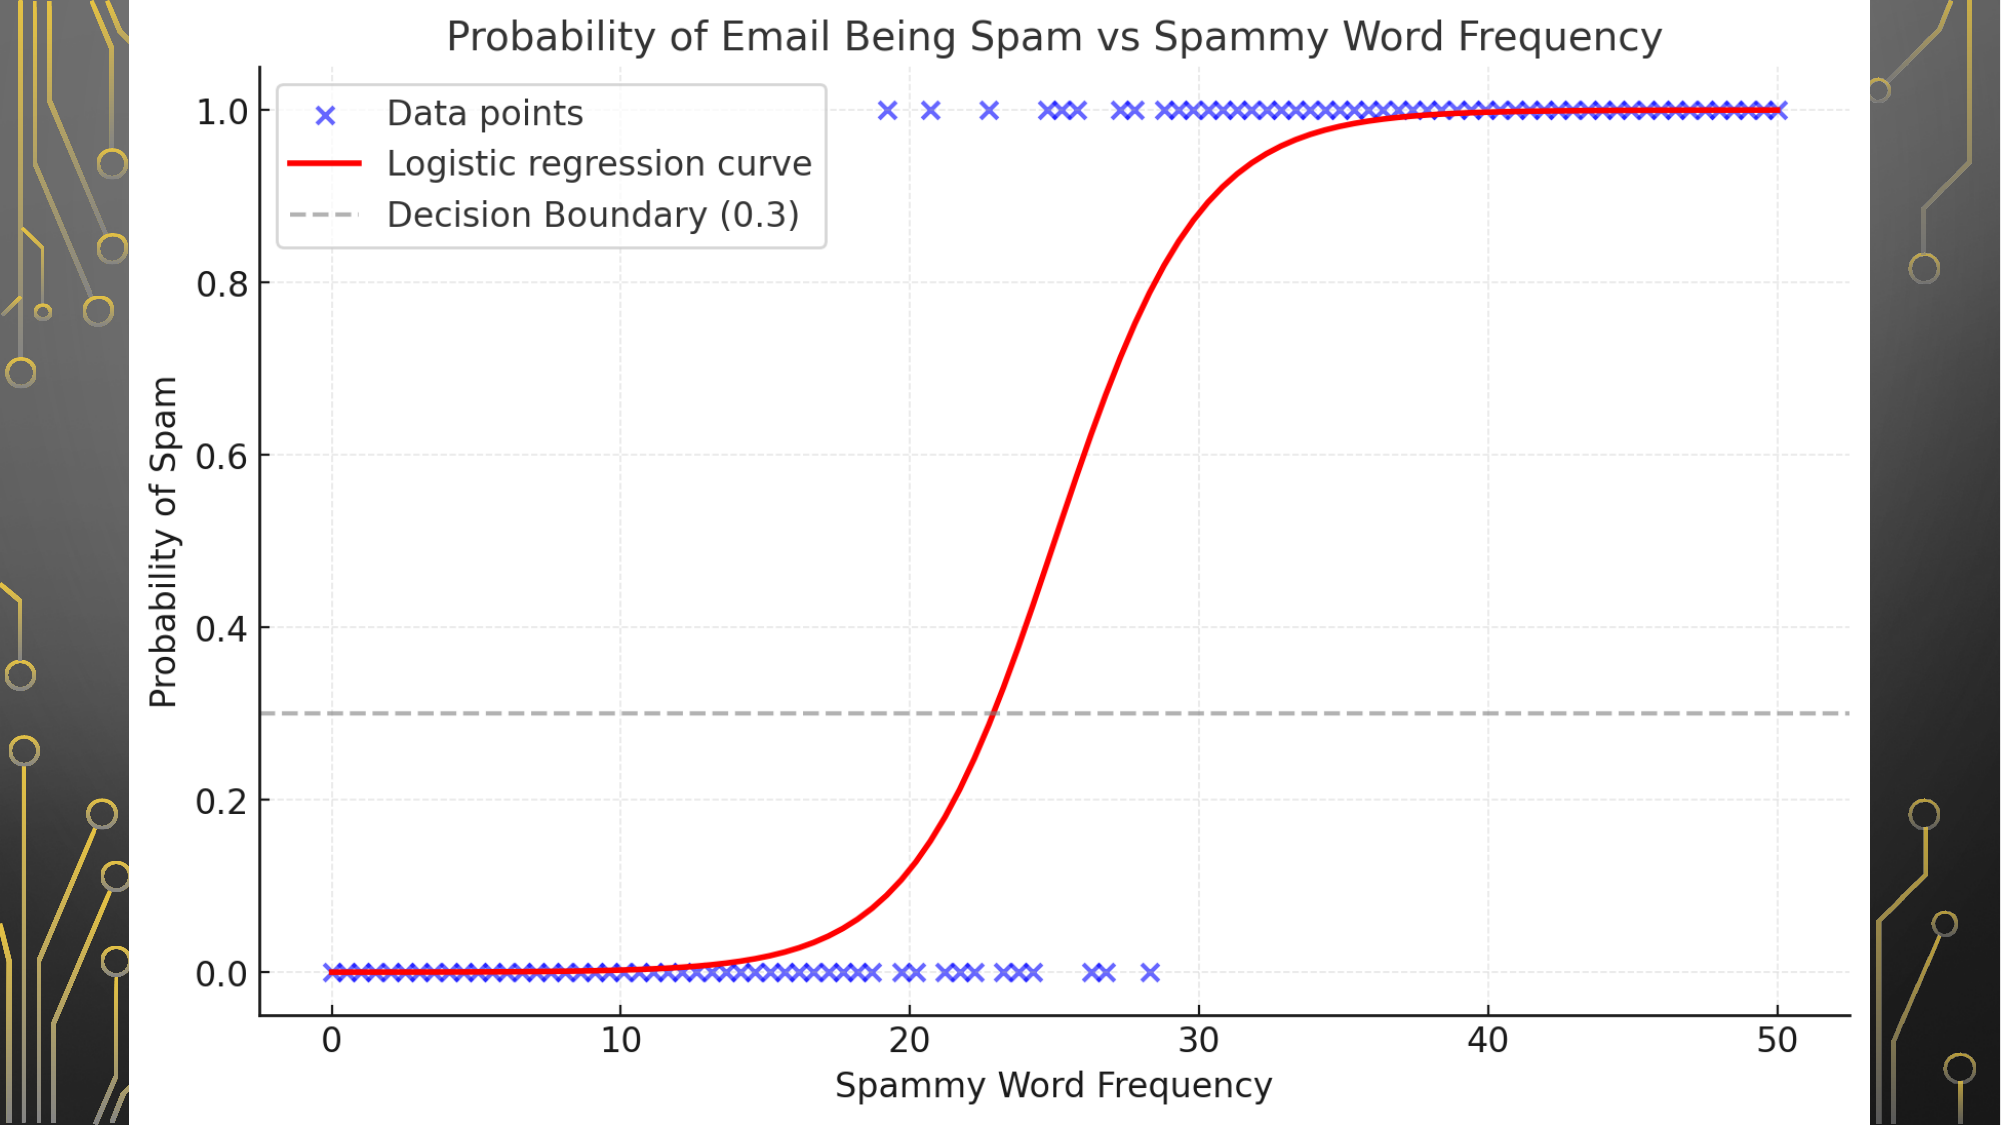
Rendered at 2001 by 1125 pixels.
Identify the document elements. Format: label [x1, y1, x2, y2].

picture [129, 0, 1871, 1125]
